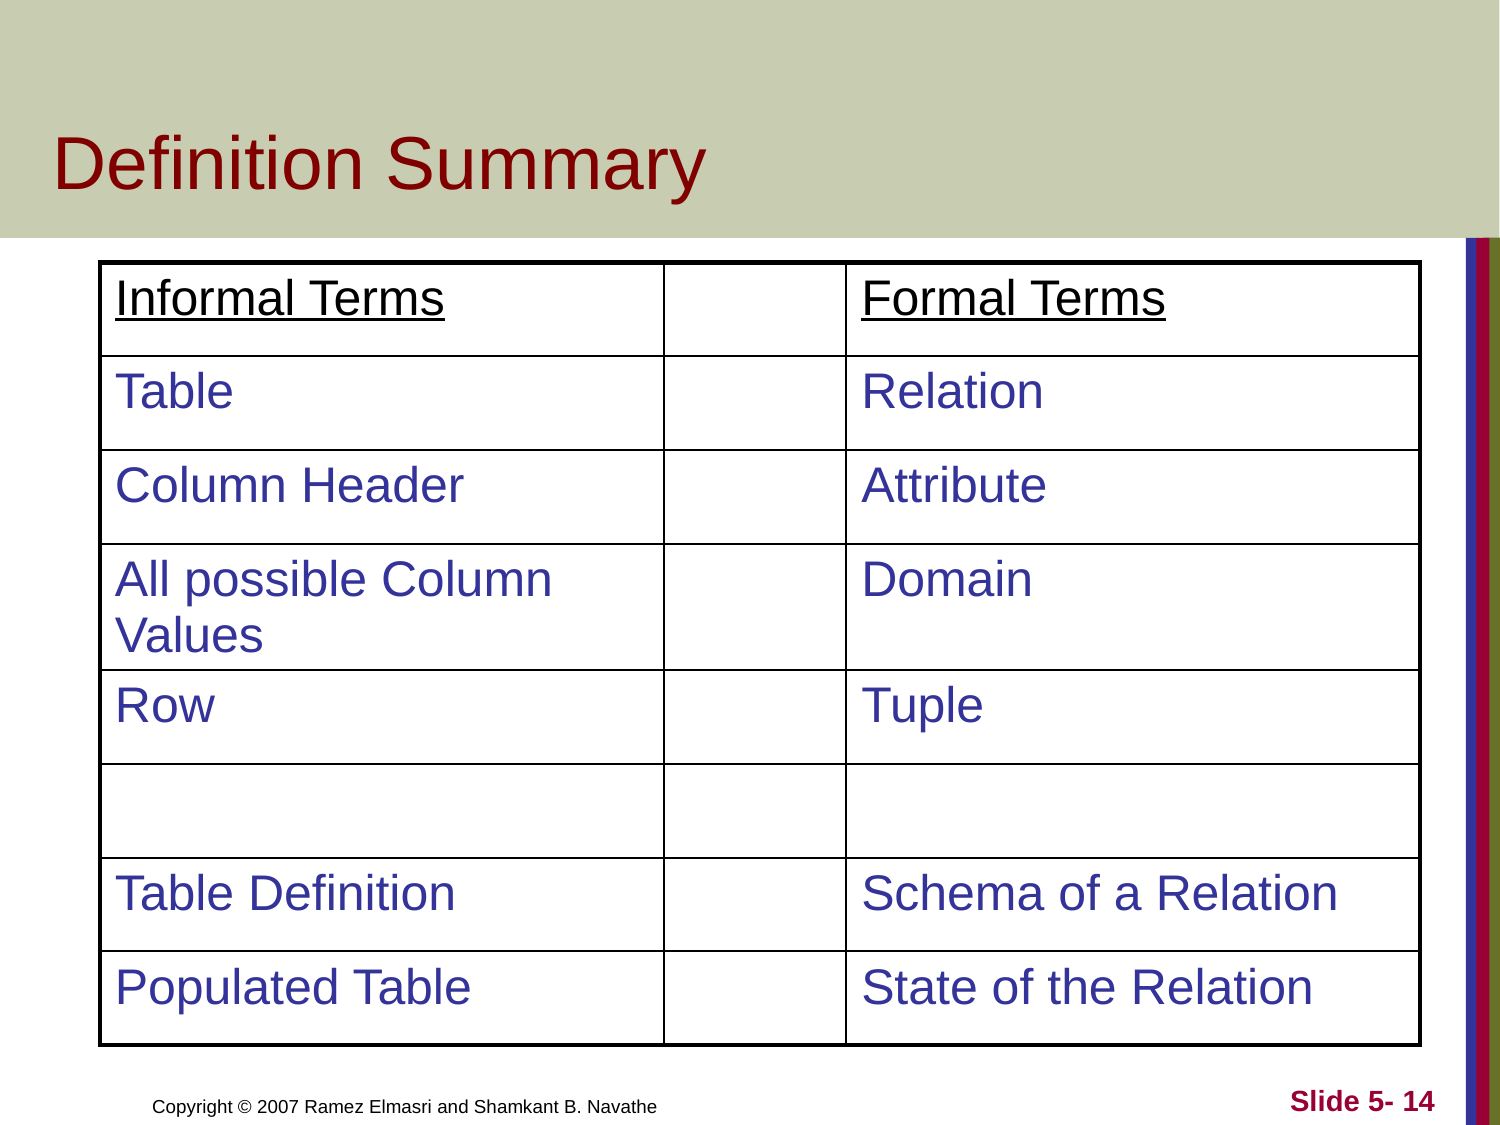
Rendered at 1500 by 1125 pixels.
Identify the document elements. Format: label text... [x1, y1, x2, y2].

table_cell Column Header [102, 451, 663, 543]
table_cell [665, 859, 845, 950]
table_cell [665, 545, 845, 669]
table_cell All possible Column Values [102, 545, 663, 669]
table_cell State of the Relation [847, 952, 1418, 1043]
table_cell Populated Table [102, 952, 663, 1043]
table_cell [665, 451, 845, 543]
table_cell Attribute [847, 451, 1418, 543]
table_cell Schema of a Relation [847, 859, 1418, 950]
table_header [665, 265, 845, 355]
table_header Informal Terms [102, 265, 663, 355]
table_cell Row [102, 671, 663, 763]
table_cell [665, 765, 845, 857]
table_cell Table [102, 357, 663, 449]
table_cell [102, 765, 663, 857]
table_cell Table Definition [102, 859, 663, 950]
table_cell Relation [847, 357, 1418, 449]
table_cell [665, 952, 845, 1043]
table_cell [847, 765, 1418, 857]
table_cell [665, 357, 845, 449]
table_cell Tuple [847, 671, 1418, 763]
table_cell Domain [847, 545, 1418, 669]
title Definition Summary [37, 49, 1317, 213]
slide_number Slide 5- 14 [1137, 1049, 1451, 1125]
table_cell [665, 671, 845, 763]
table_header Formal Terms [847, 265, 1418, 355]
